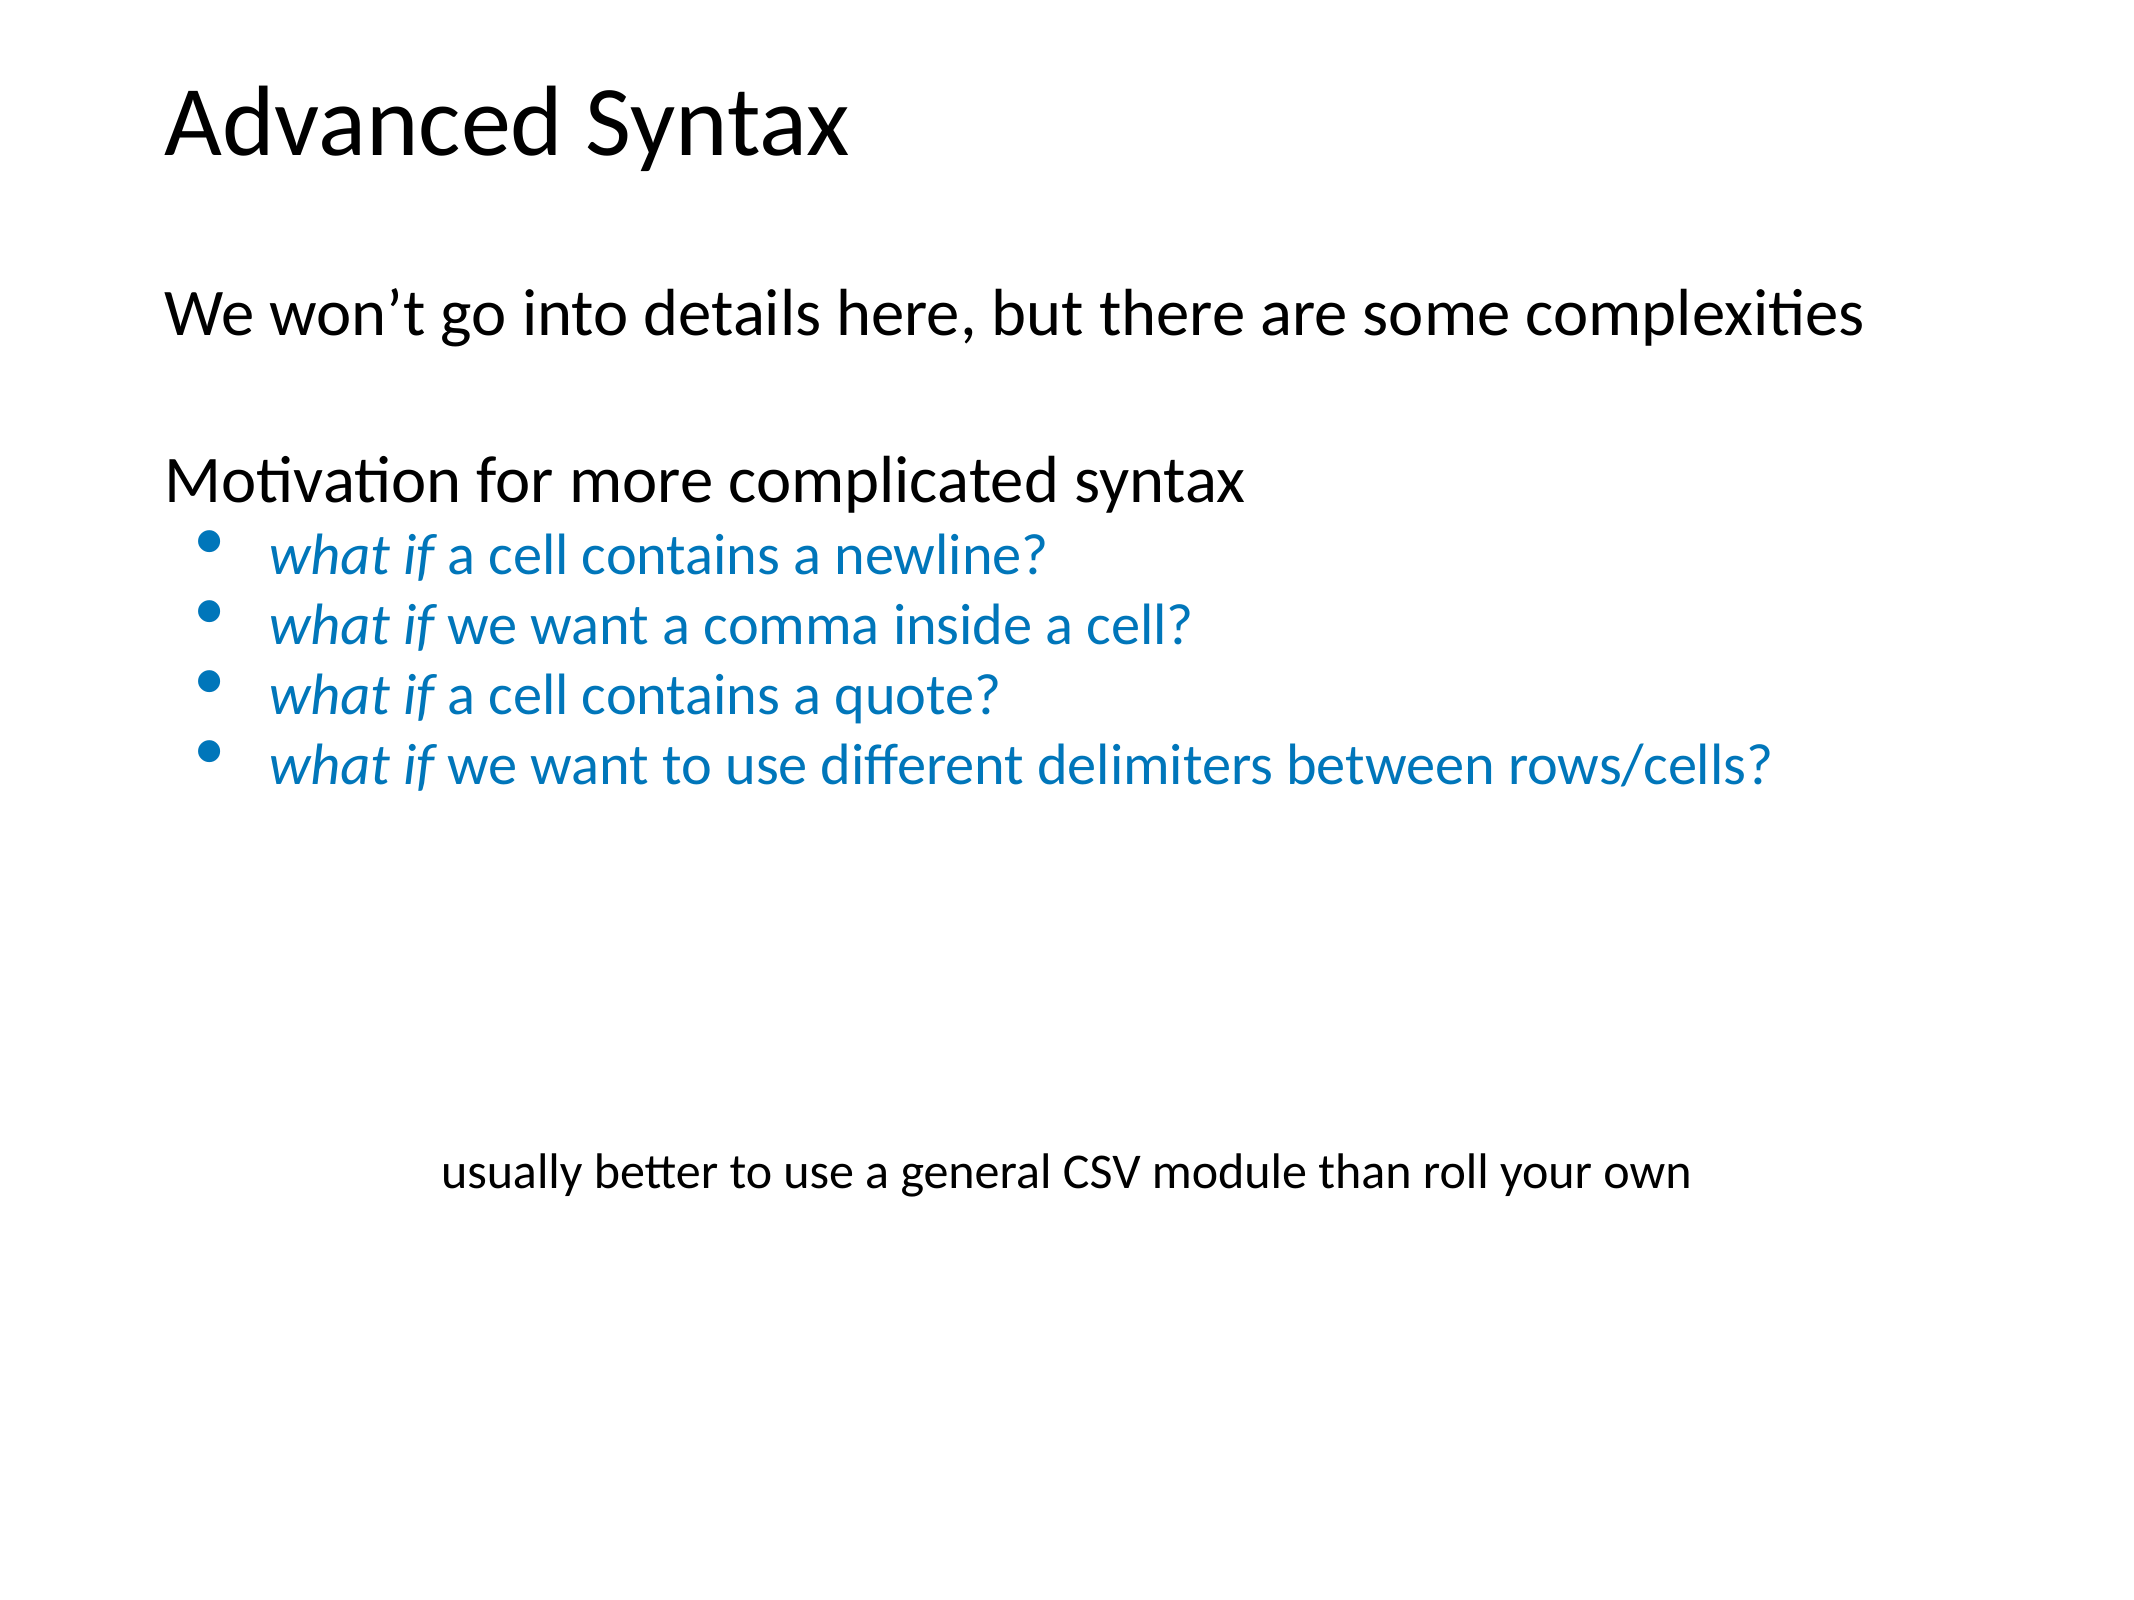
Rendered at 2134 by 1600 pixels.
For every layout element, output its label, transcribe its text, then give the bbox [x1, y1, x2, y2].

title Advanced Syntax [155, 41, 1978, 191]
text_box usually better to use a general CSV module than roll your own [432, 1130, 1701, 1207]
list We won’t go into details here, but there are some complexities Motivation for more complicated syntax what if a cell contains a newline? what if we want a comma inside a cell? what if a cell contains a quote? what if we want to use different delimiters between rows/cells? [155, 259, 1978, 1457]
